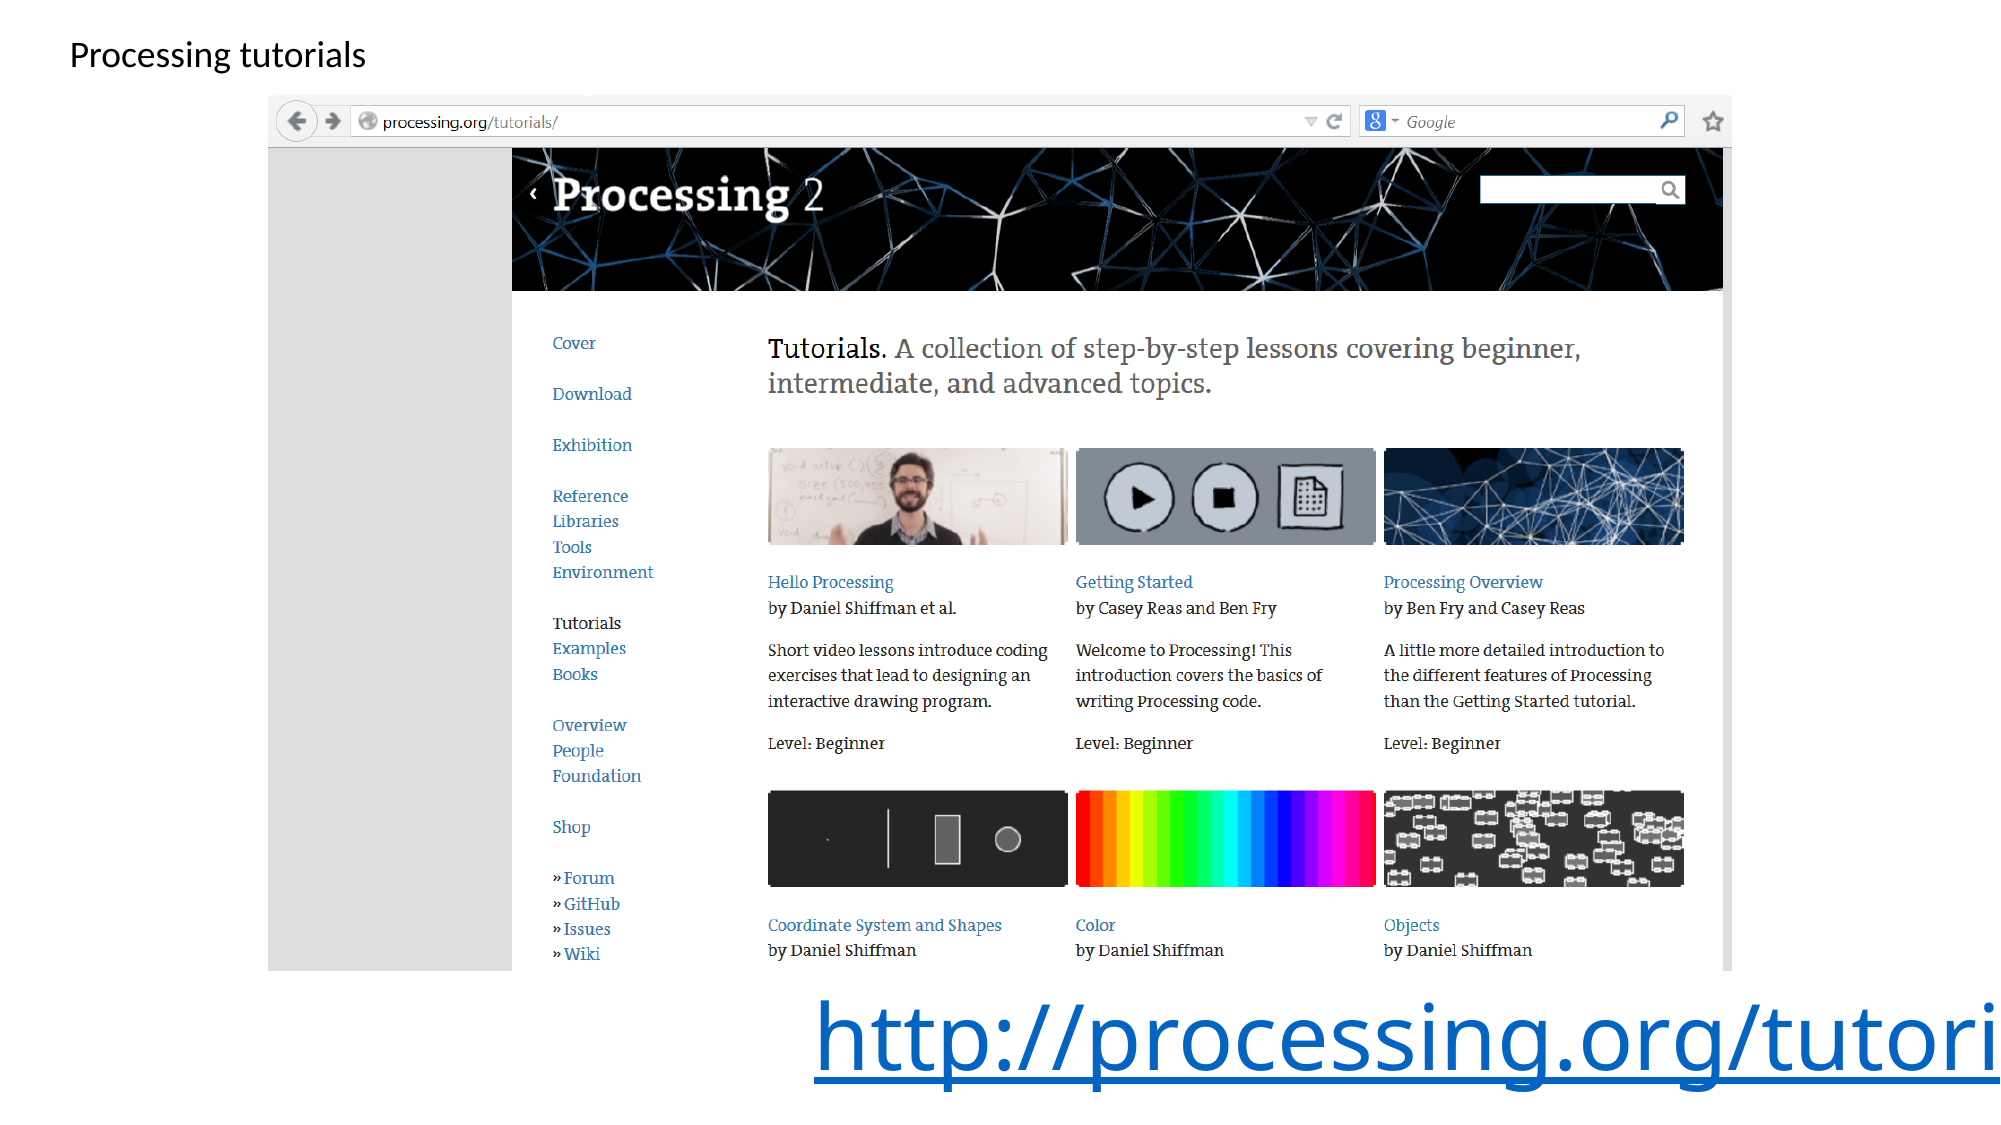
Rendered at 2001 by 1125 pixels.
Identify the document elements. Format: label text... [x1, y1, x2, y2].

text_box Processing tutorials [55, 22, 974, 83]
picture [268, 95, 1732, 972]
title http://processing.org/tutorials [799, 927, 2000, 1125]
